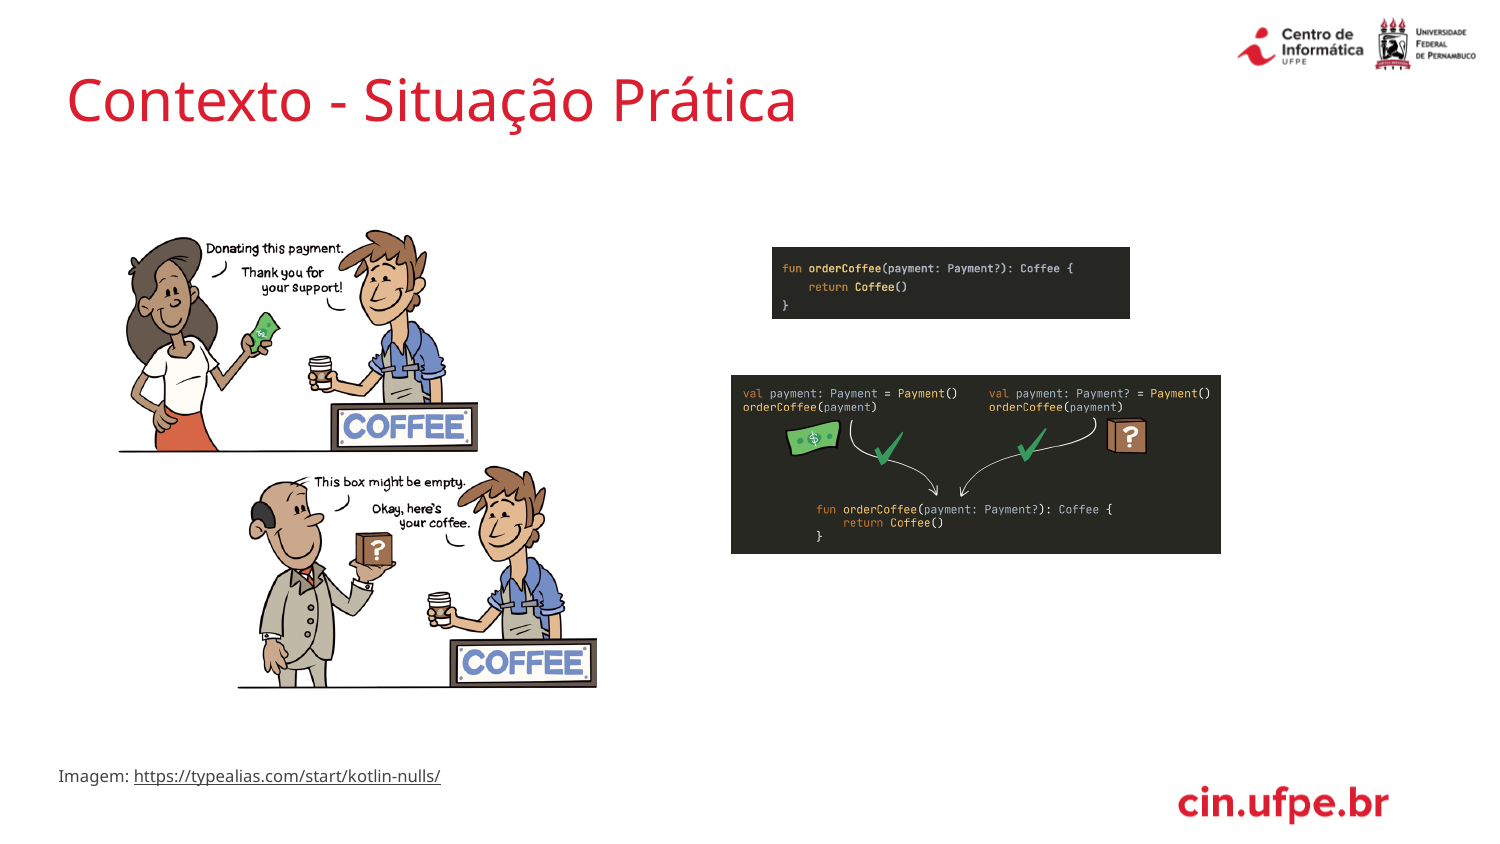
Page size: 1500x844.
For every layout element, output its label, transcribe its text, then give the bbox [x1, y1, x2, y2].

picture [1177, 780, 1390, 825]
picture [772, 247, 1131, 320]
picture [117, 226, 479, 454]
picture [236, 462, 597, 689]
text_box Imagem: https://typealias.com/start/kotlin-nulls/ [43, 754, 780, 801]
title Contexto - Situação Prática [51, 30, 1449, 167]
picture [1222, 8, 1491, 88]
picture [731, 375, 1221, 554]
